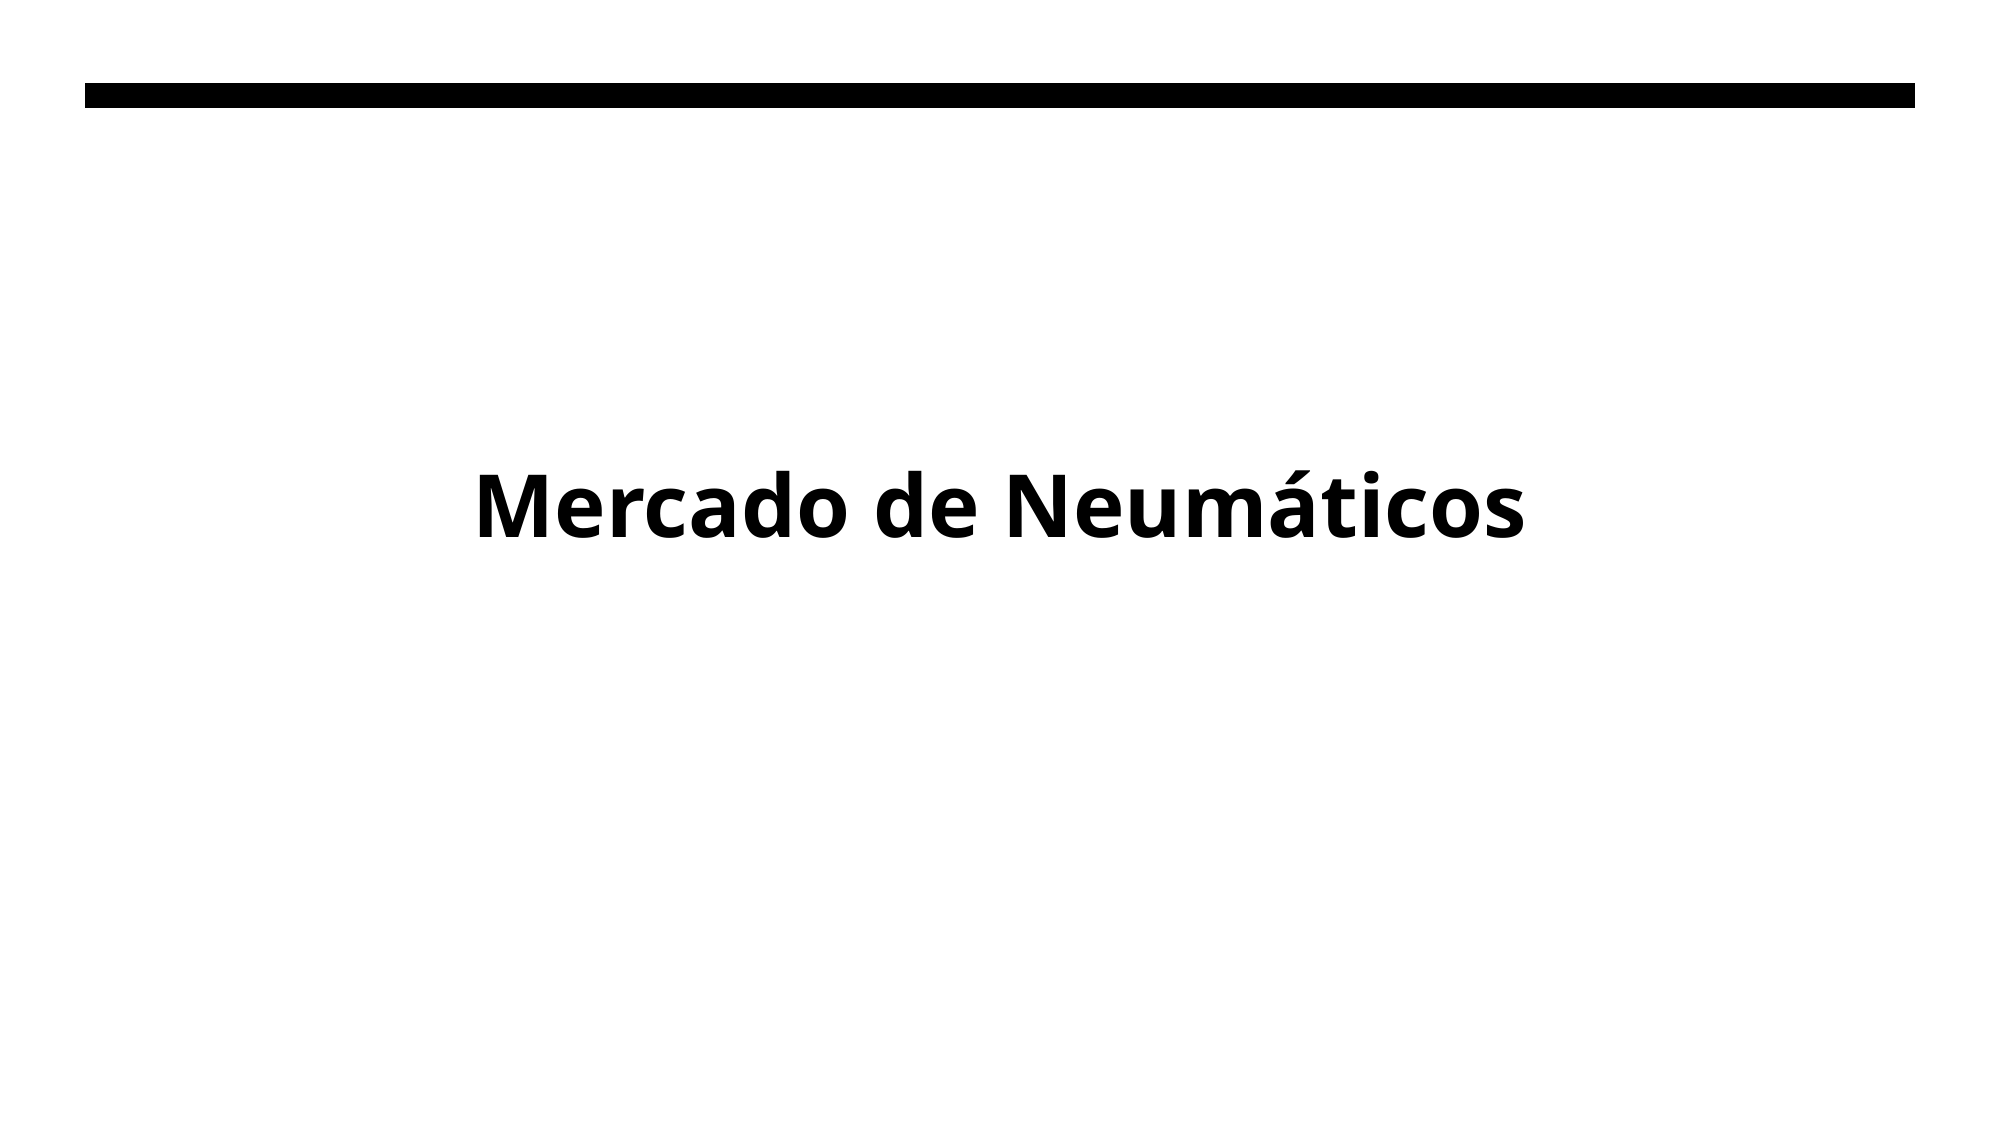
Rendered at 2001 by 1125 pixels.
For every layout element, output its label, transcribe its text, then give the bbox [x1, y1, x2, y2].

title Mercado de Neumáticos [84, 442, 1915, 563]
